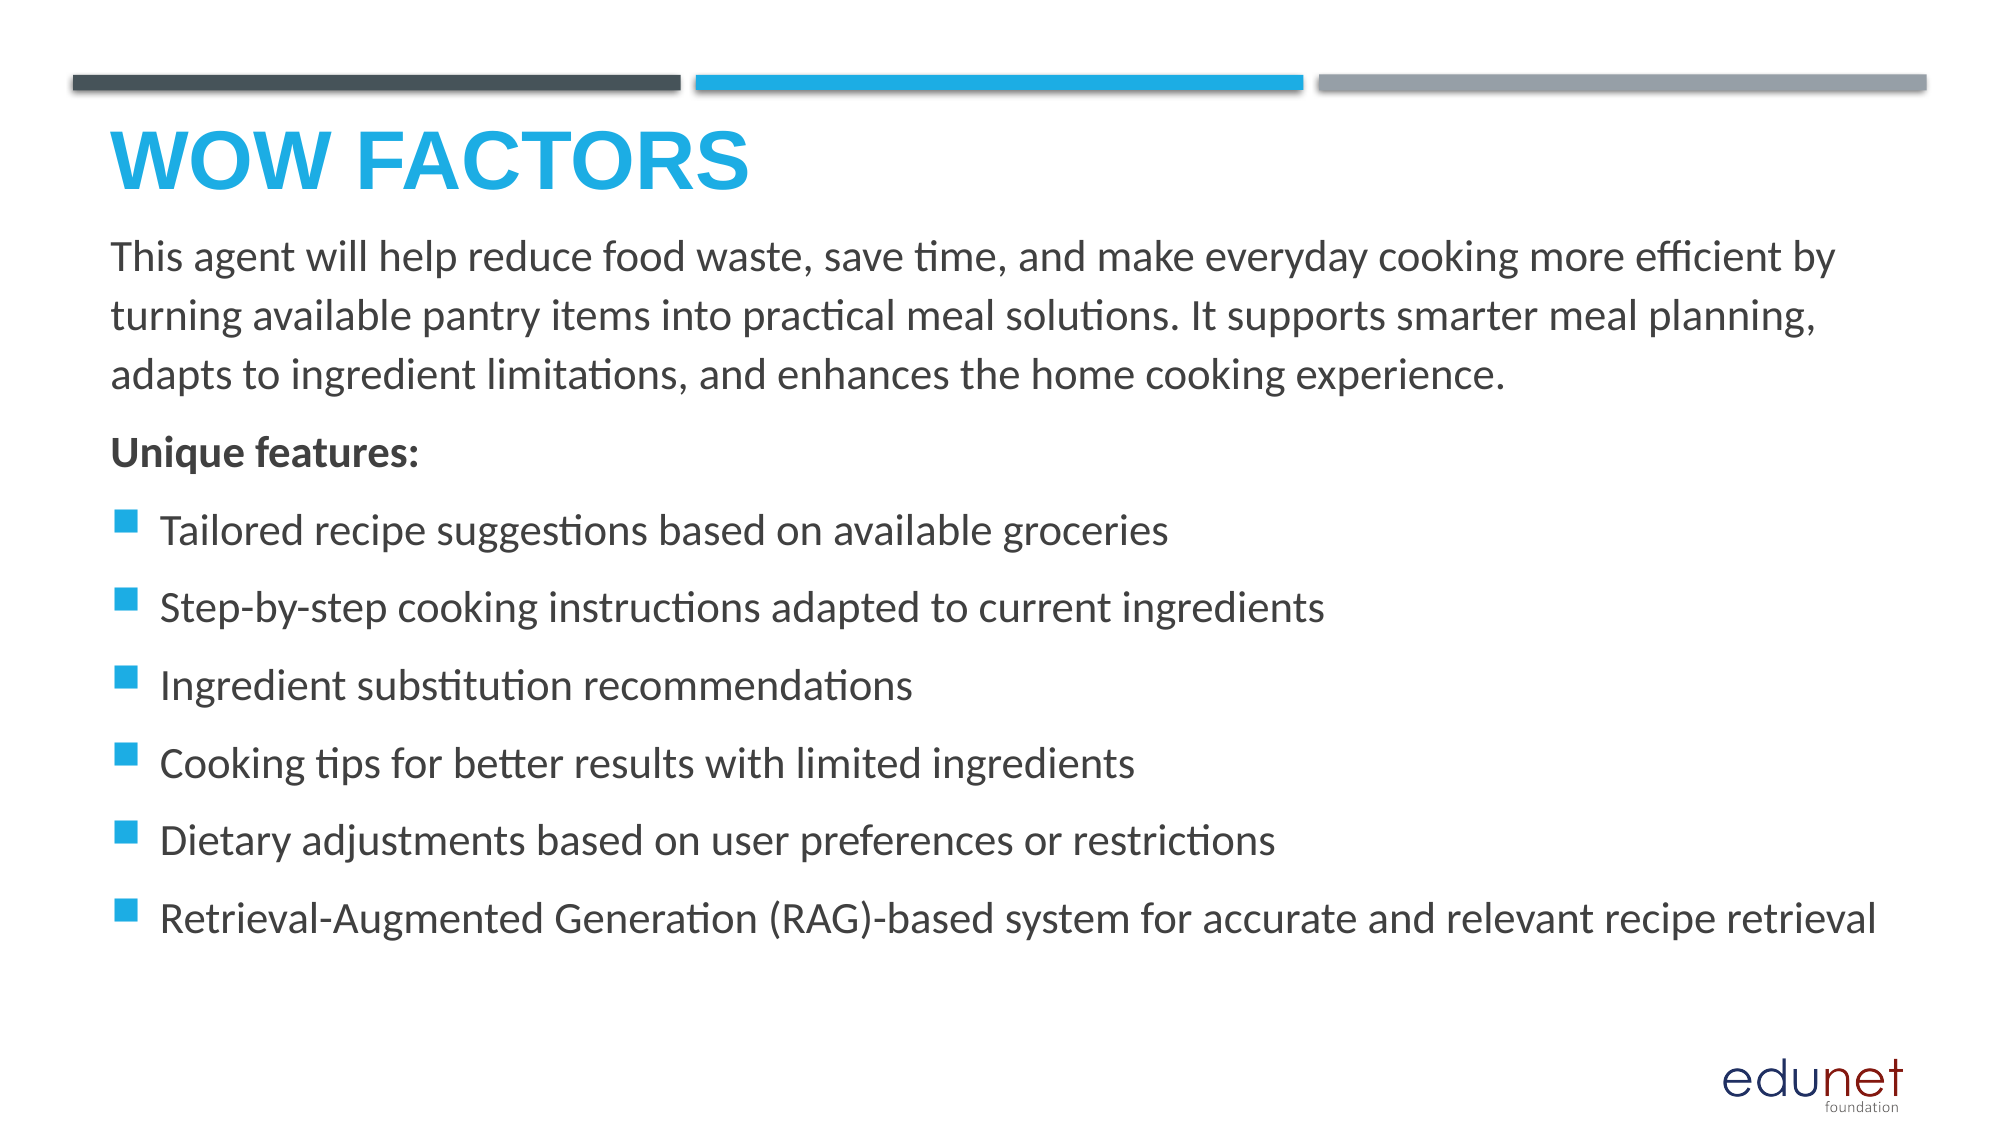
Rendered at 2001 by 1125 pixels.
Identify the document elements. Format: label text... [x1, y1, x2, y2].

title Wow factors [95, 86, 1905, 213]
list This agent will help reduce food waste, save time, and make everyday cooking more efficient by turning available pantry items into practical meal solutions. It supports smarter meal planning, adapts to ingredient limitations, and enhances the home cooking experience. Unique features: Tailored recipe suggestions based on available groceries Step-by-step cooking instructions adapted to current ingredients Ingredient substitution recommendations Cooking tips for better results with limited ingredients Dietary adjustments based on user preferences or restrictions Retrieval-Augmented Generation (RAG)-based system for accurate and relevant recipe retrieval [95, 213, 1905, 981]
picture [1719, 1056, 1905, 1116]
